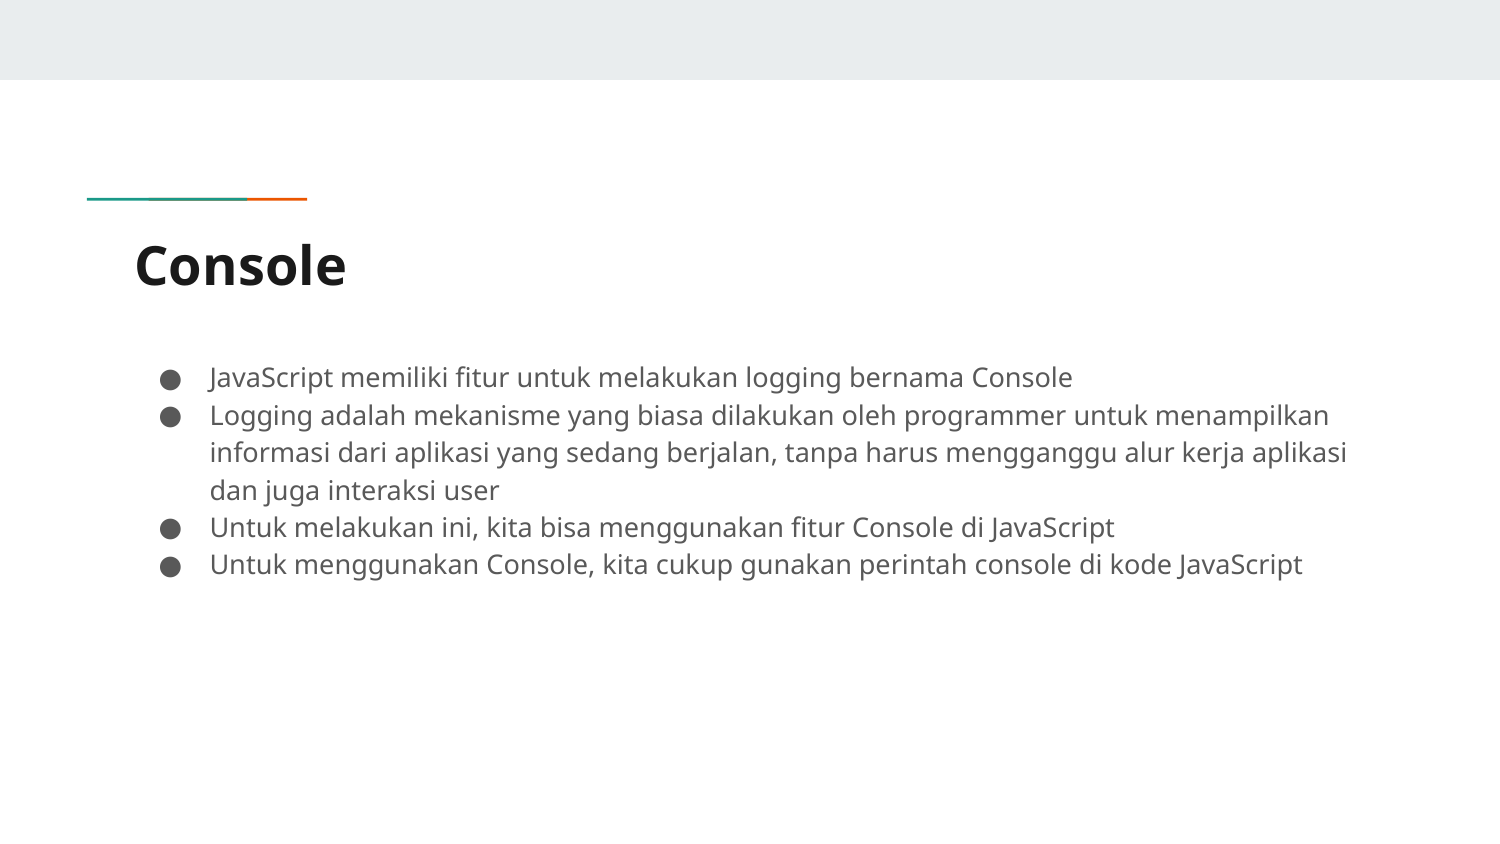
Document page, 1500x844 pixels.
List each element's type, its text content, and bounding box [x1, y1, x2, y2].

list JavaScript memiliki fitur untuk melakukan logging bernama Console Logging adalah mekanisme yang biasa dilakukan oleh programmer untuk menampilkan informasi dari aplikasi yang sedang berjalan, tanpa harus mengganggu alur kerja aplikasi dan juga interaksi user Untuk melakukan ini, kita bisa menggunakan fitur Console di JavaScript Untuk menggunakan Console, kita cukup gunakan perintah console di kode JavaScript [119, 341, 1381, 712]
title Console [119, 216, 1381, 305]
